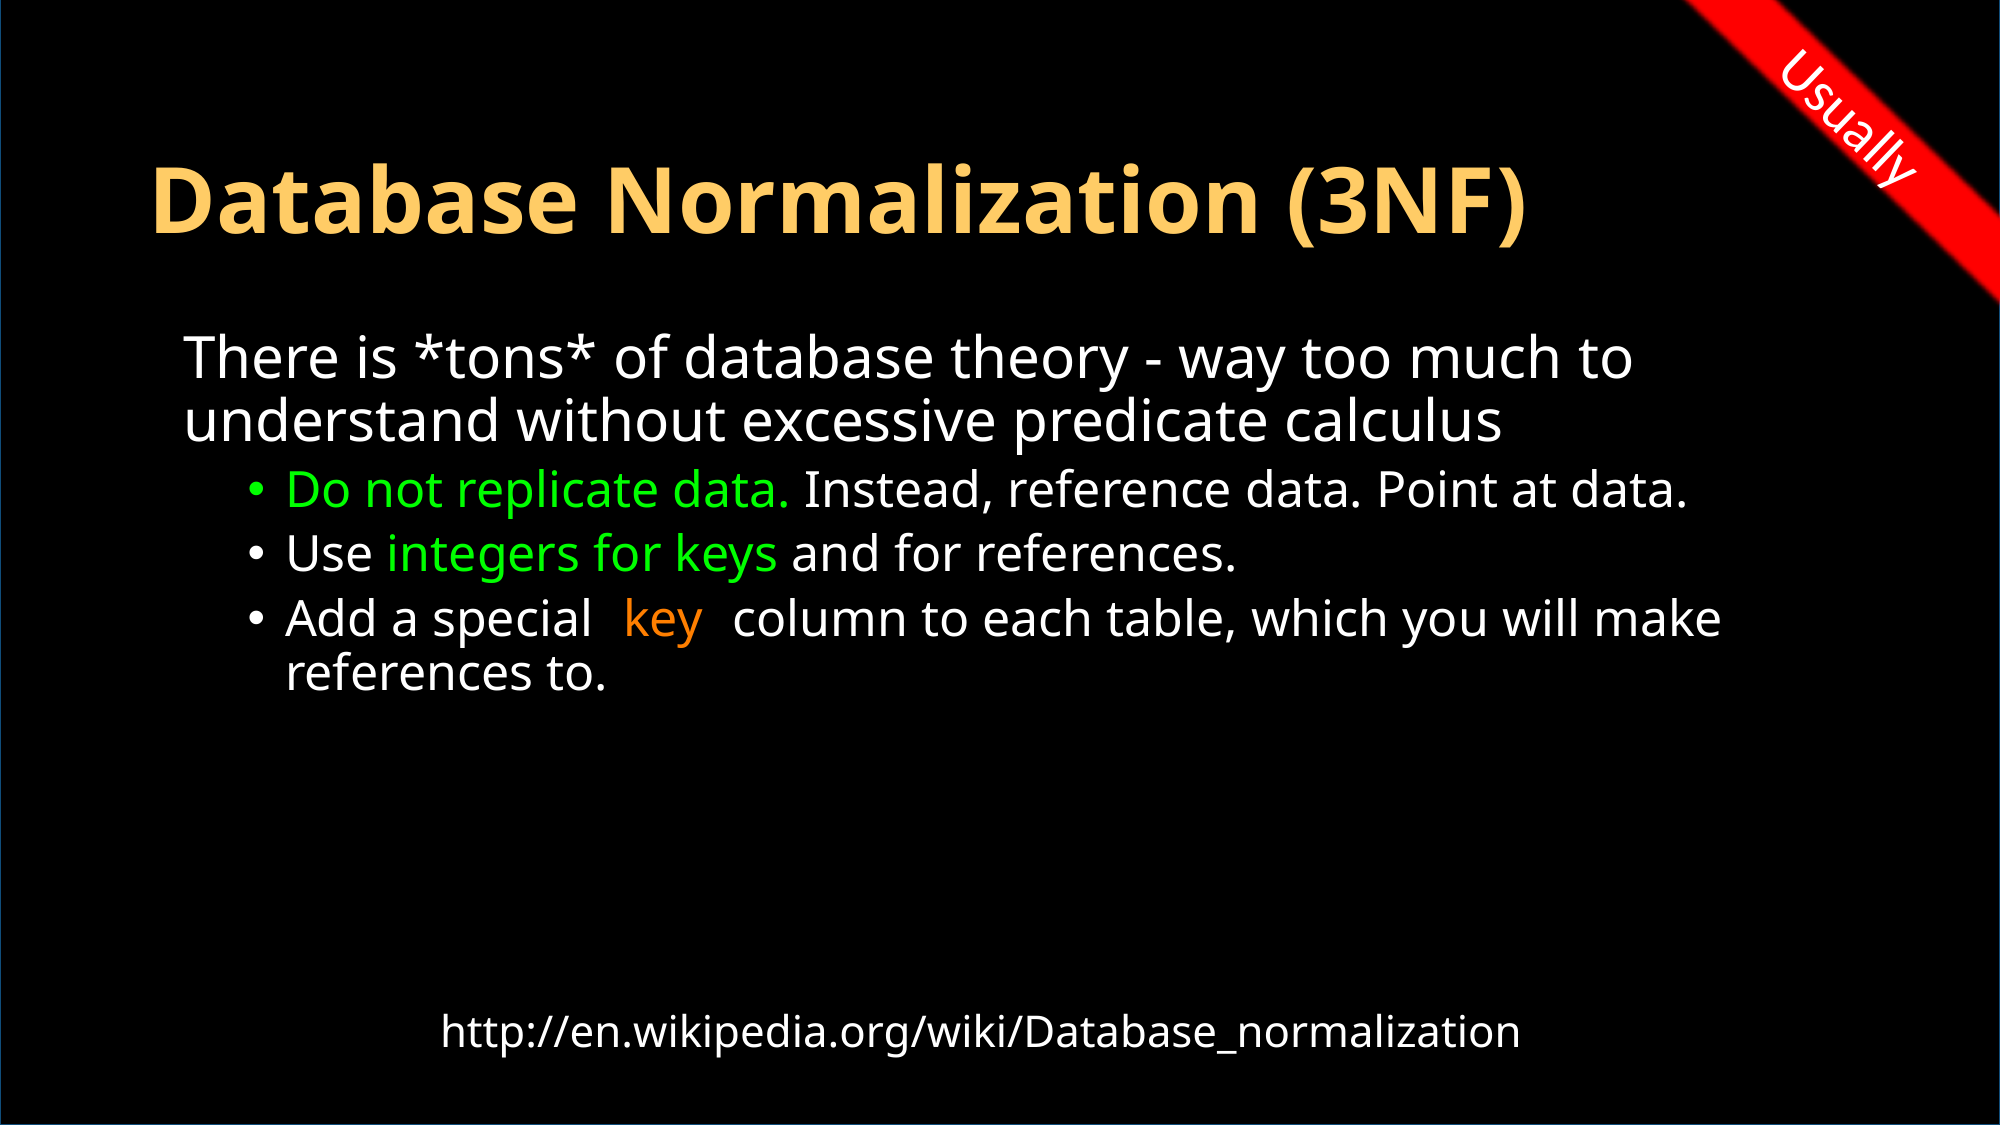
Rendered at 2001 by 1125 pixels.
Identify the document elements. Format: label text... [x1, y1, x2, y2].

text_box Usually [1688, 0, 2000, 300]
text_box http://en.wikipedia.org/wiki/Database_normalization [440, 1003, 1523, 1057]
text_box [0, 0, 2000, 1125]
title Database Normalization (3NF) [133, 0, 2000, 346]
list There is *tons* of database theory - way too much to understand without excessive predicate calculus Do not replicate data. Instead, reference data. Point at data. Use integers for keys and for references. Add a special “key” column to each table, which you will make references to. [141, 320, 1857, 946]
